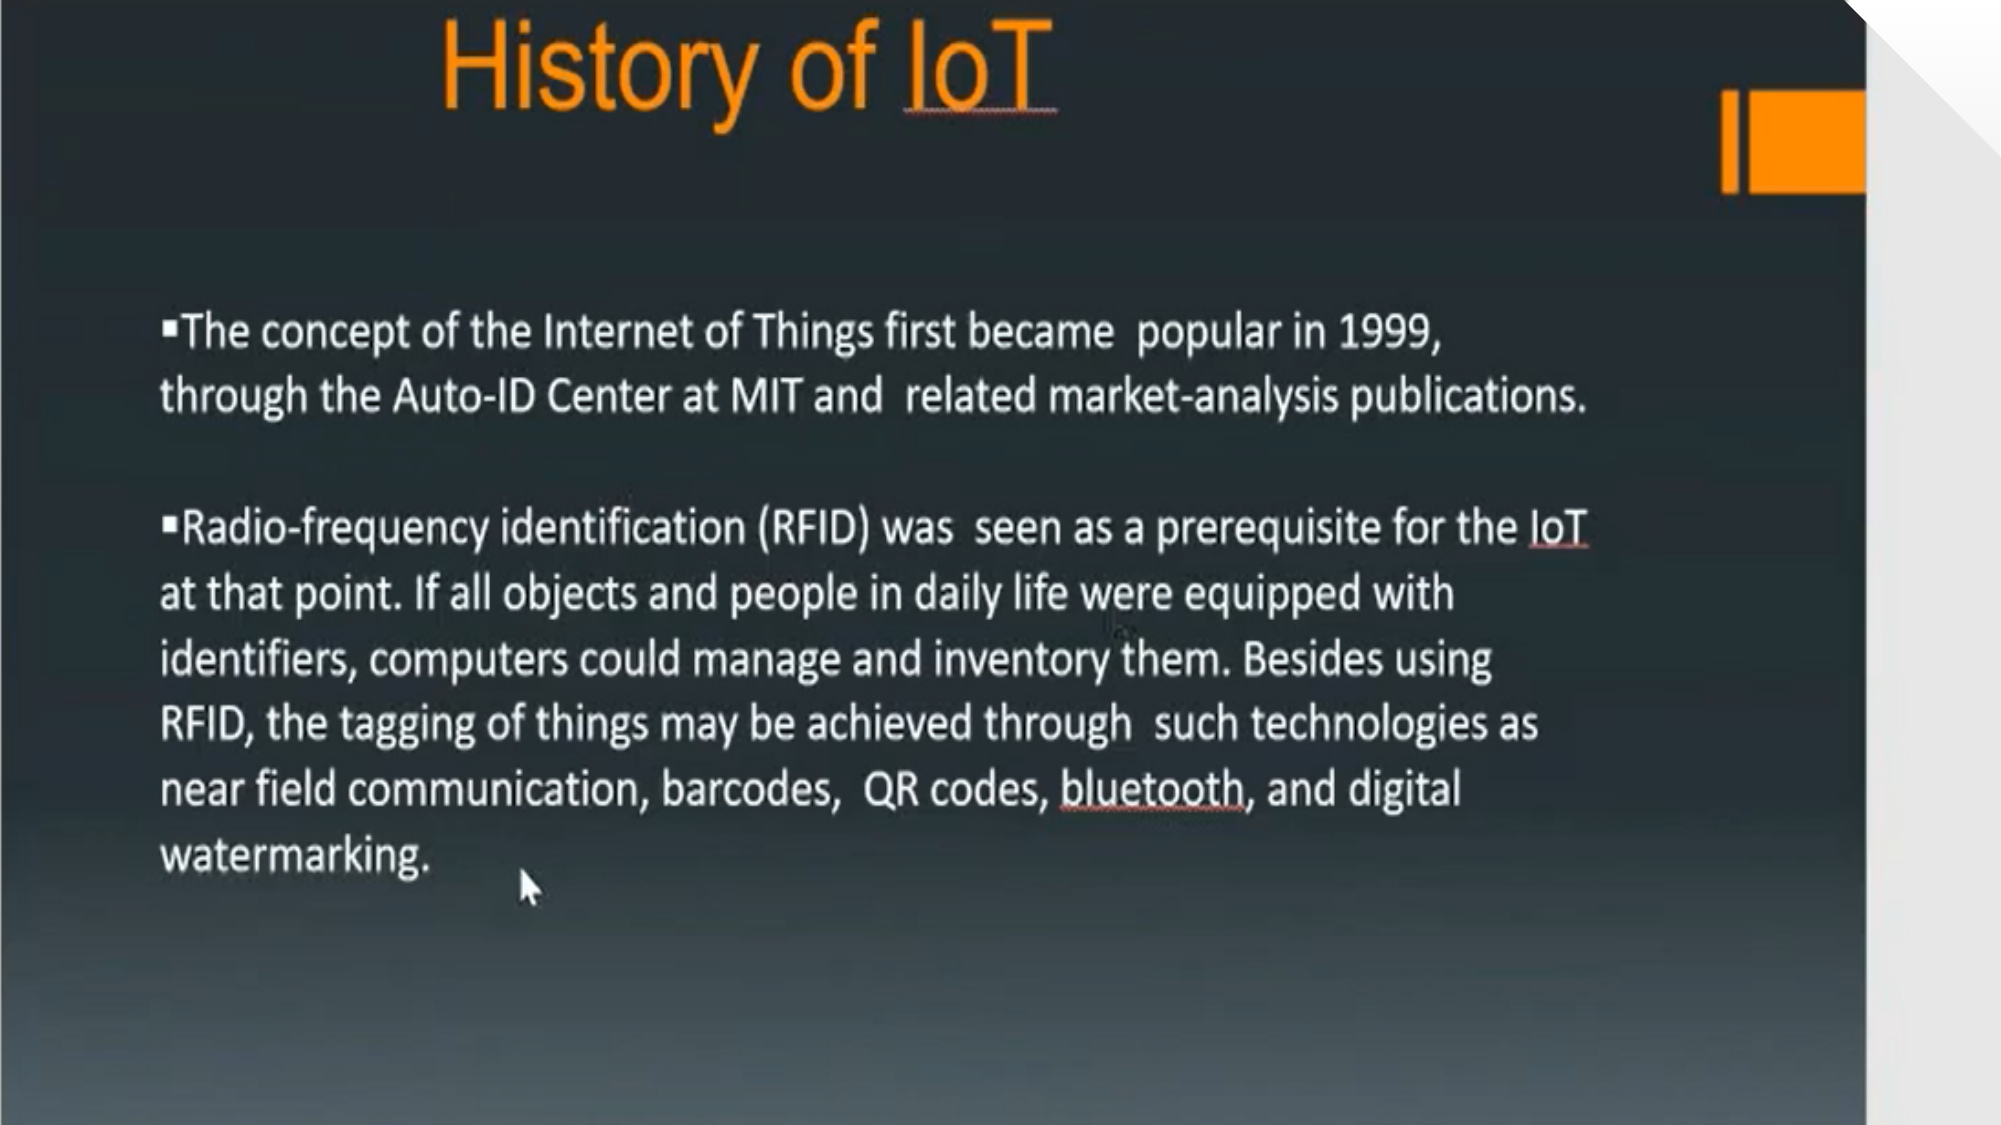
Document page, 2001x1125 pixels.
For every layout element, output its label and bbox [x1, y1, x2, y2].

list [0, 0, 2000, 1125]
